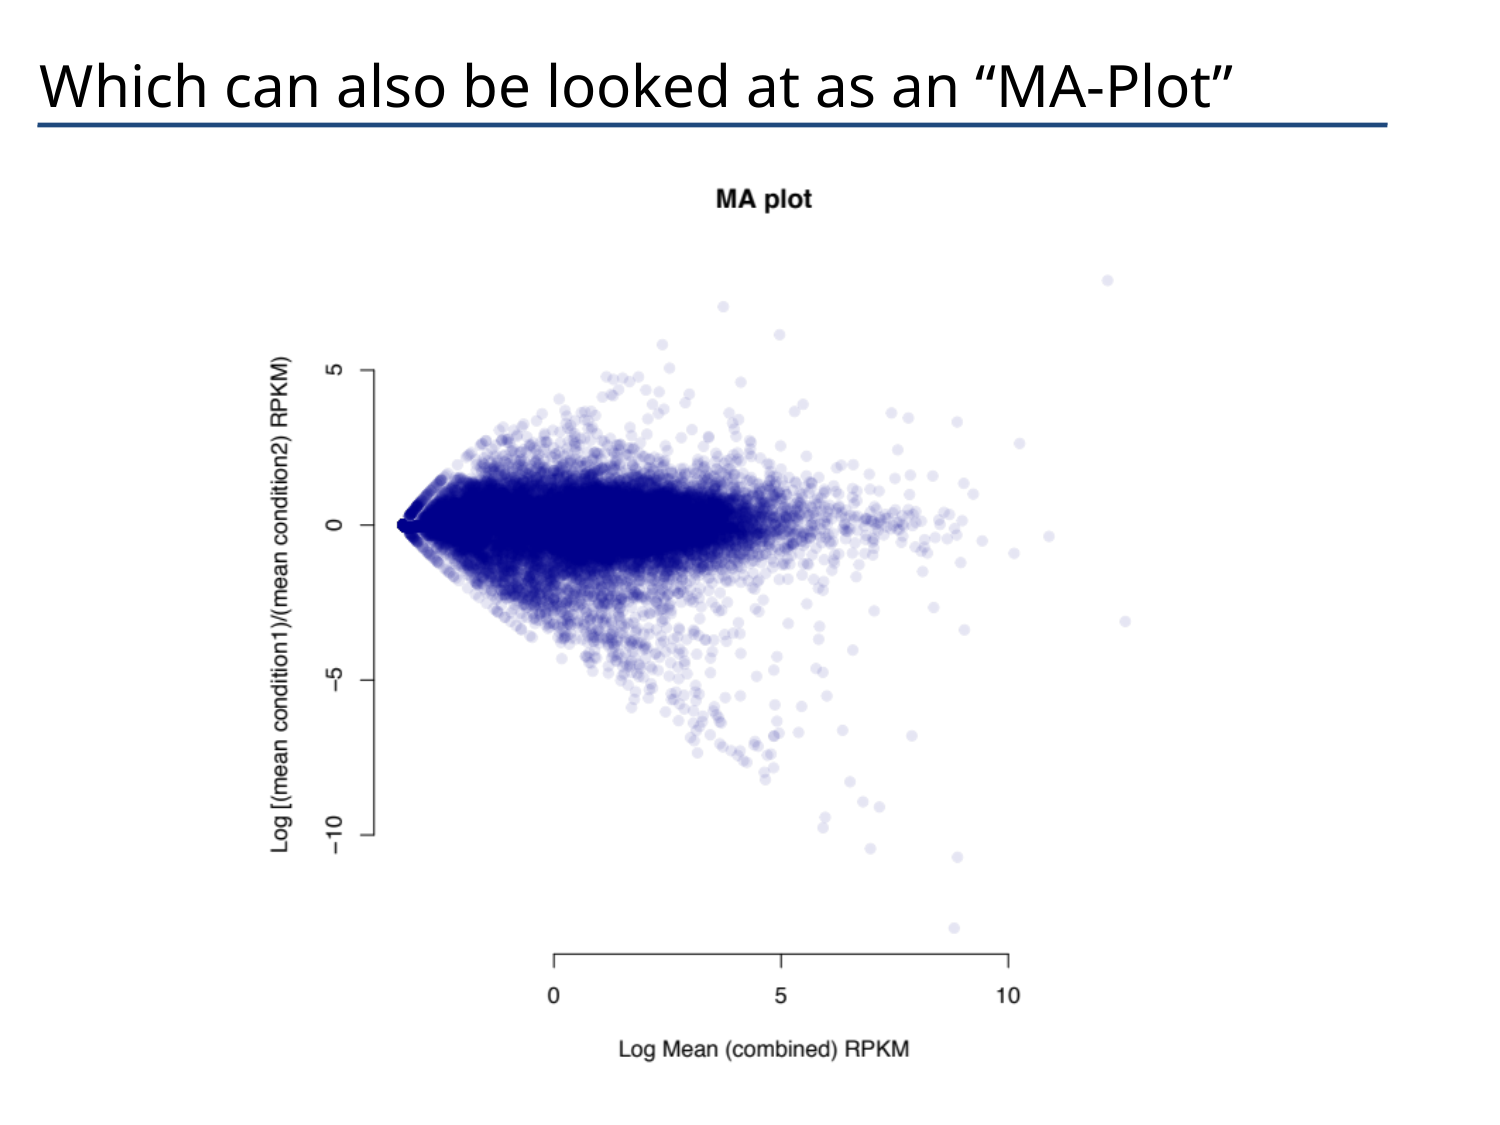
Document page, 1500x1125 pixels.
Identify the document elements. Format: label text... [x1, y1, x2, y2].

title Which can also be looked at as an “MA-Plot” [24, 37, 1375, 130]
picture [266, 160, 1137, 1069]
